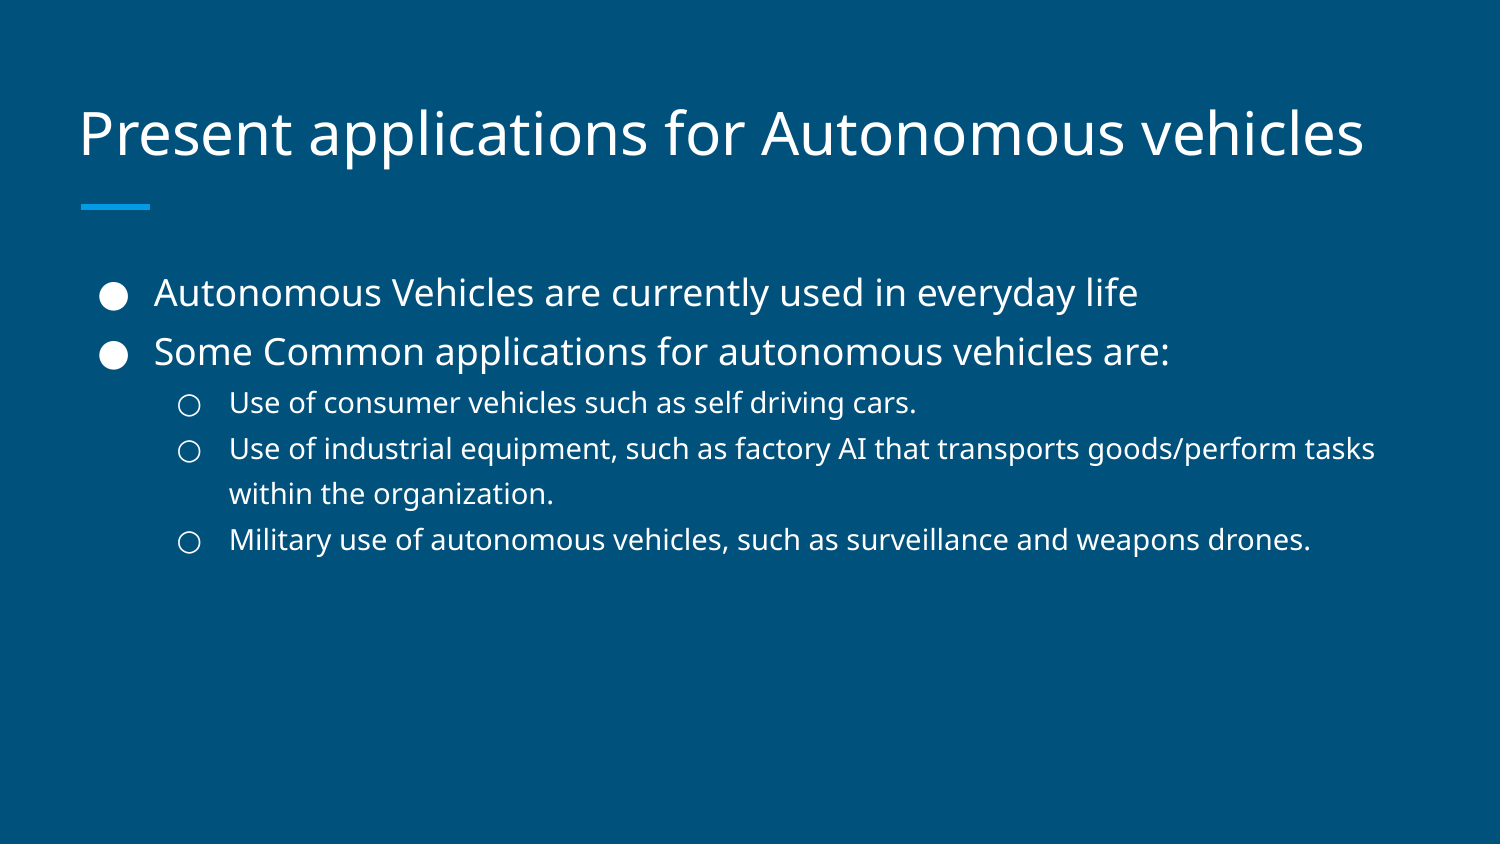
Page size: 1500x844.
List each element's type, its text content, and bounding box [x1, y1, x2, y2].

title Present applications for Autonomous vehicles [63, 75, 1437, 188]
list Autonomous Vehicles are currently used in everyday life Some Common applications for autonomous vehicles are: Use of consumer vehicles such as self driving cars. Use of industrial equipment, such as factory AI that transports goods/perform tasks within the organization. Military use of autonomous vehicles, such as surveillance and weapons drones. [63, 244, 1437, 750]
